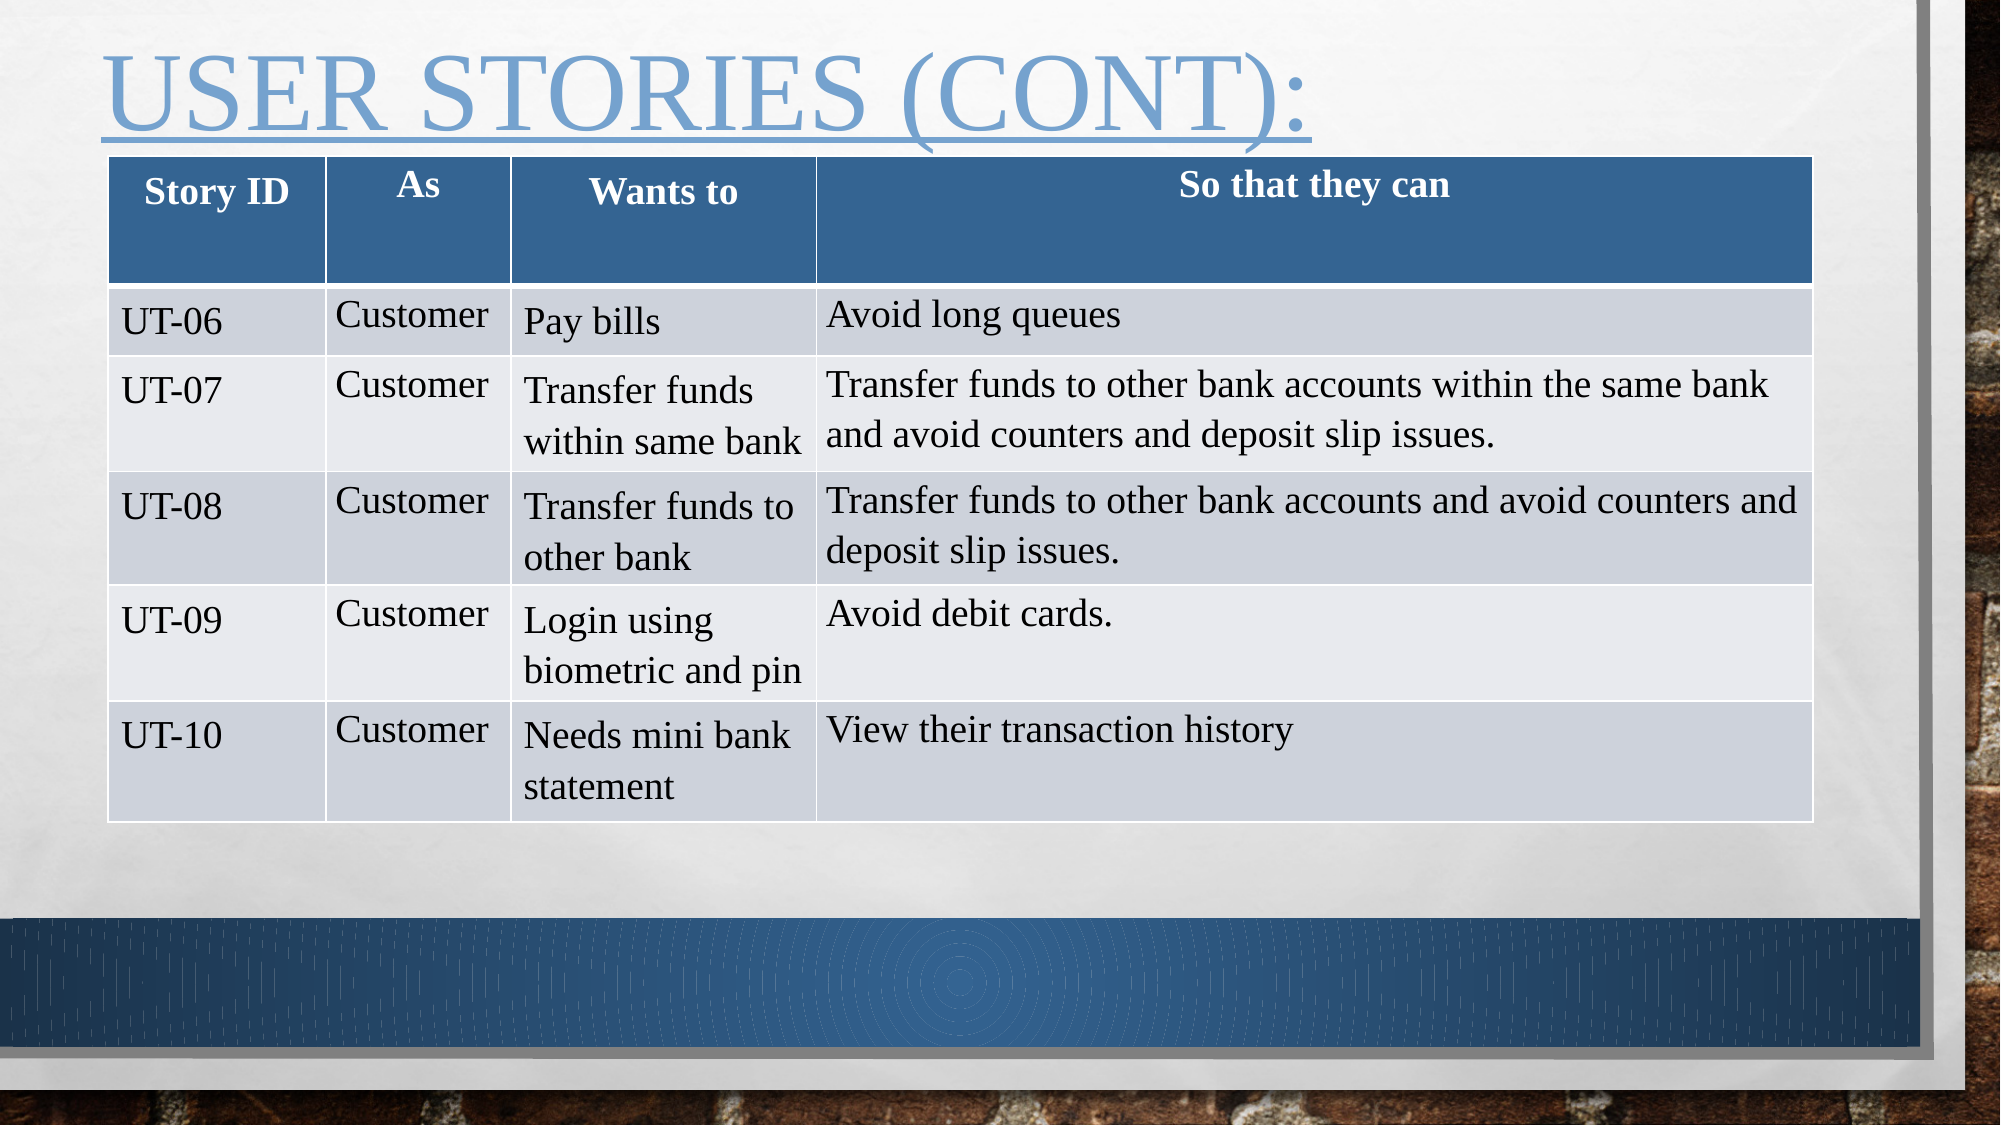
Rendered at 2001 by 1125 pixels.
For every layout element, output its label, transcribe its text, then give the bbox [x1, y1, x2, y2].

table_cell UT-06 [109, 289, 325, 355]
table_header So that they can [817, 157, 1812, 283]
table_cell UT-08 [109, 472, 325, 584]
table_cell UT-10 [109, 702, 325, 821]
table_cell UT-07 [109, 357, 325, 471]
table_cell Transfer funds within same bank [512, 357, 816, 471]
table_cell View their transaction history [817, 702, 1812, 821]
table_header As [327, 157, 510, 283]
table_cell Transfer funds to other bank [512, 472, 816, 584]
table_cell Login using biometric and pin [512, 586, 816, 700]
table_header Wants to [512, 157, 816, 283]
picture [0, 0, 2000, 1125]
table_cell Transfer funds to other bank accounts within the same bank and avoid counters and deposit slip issues. [817, 357, 1812, 471]
table_cell Transfer funds to other bank accounts and avoid counters and deposit slip issues. [817, 472, 1812, 584]
table_cell Customer [327, 472, 510, 584]
table_cell Customer [327, 586, 510, 700]
table_cell Avoid debit cards. [817, 586, 1812, 700]
title User Stories (Cont): [86, 0, 1792, 189]
table_header Story ID [109, 157, 325, 283]
table_cell Pay bills [512, 289, 816, 355]
table_cell Needs mini bank statement [512, 702, 816, 821]
table_cell Avoid long queues [817, 289, 1812, 355]
table_cell UT-09 [109, 586, 325, 700]
table_cell Customer [327, 702, 510, 821]
table_cell Customer [327, 289, 510, 355]
table_cell Customer [327, 357, 510, 471]
